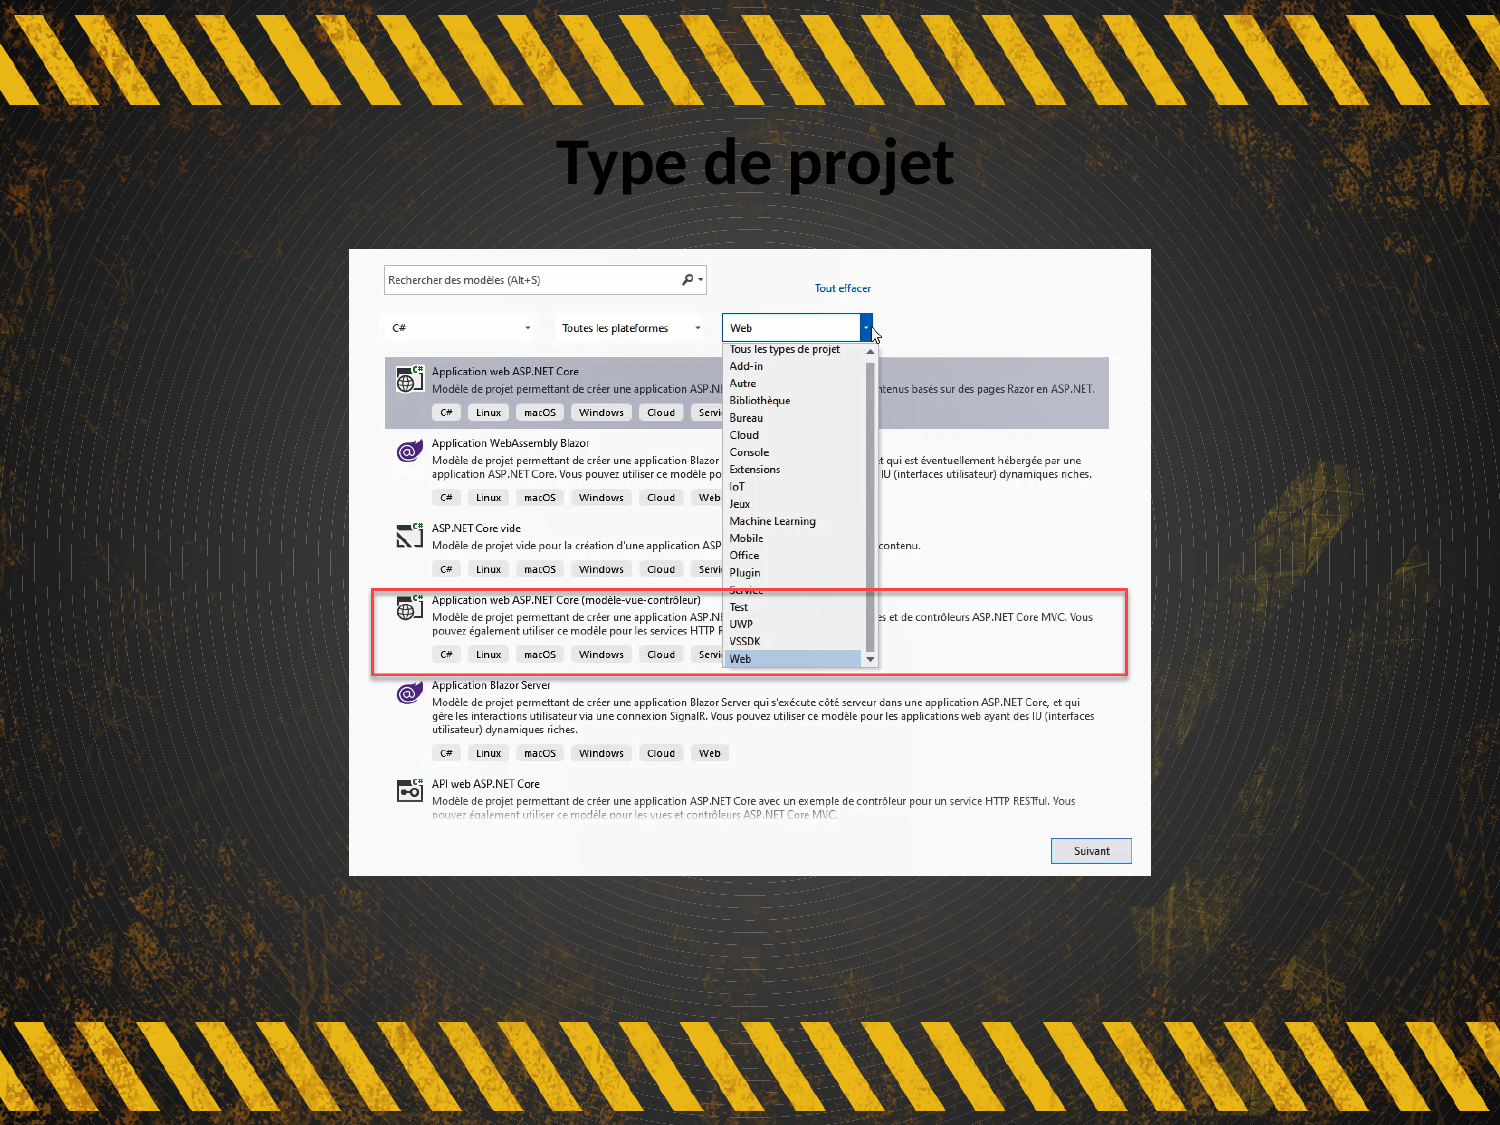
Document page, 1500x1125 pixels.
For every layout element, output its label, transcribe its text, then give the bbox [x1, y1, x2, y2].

title Type de projet [12, 37, 1500, 279]
picture [0, 0, 1500, 1125]
